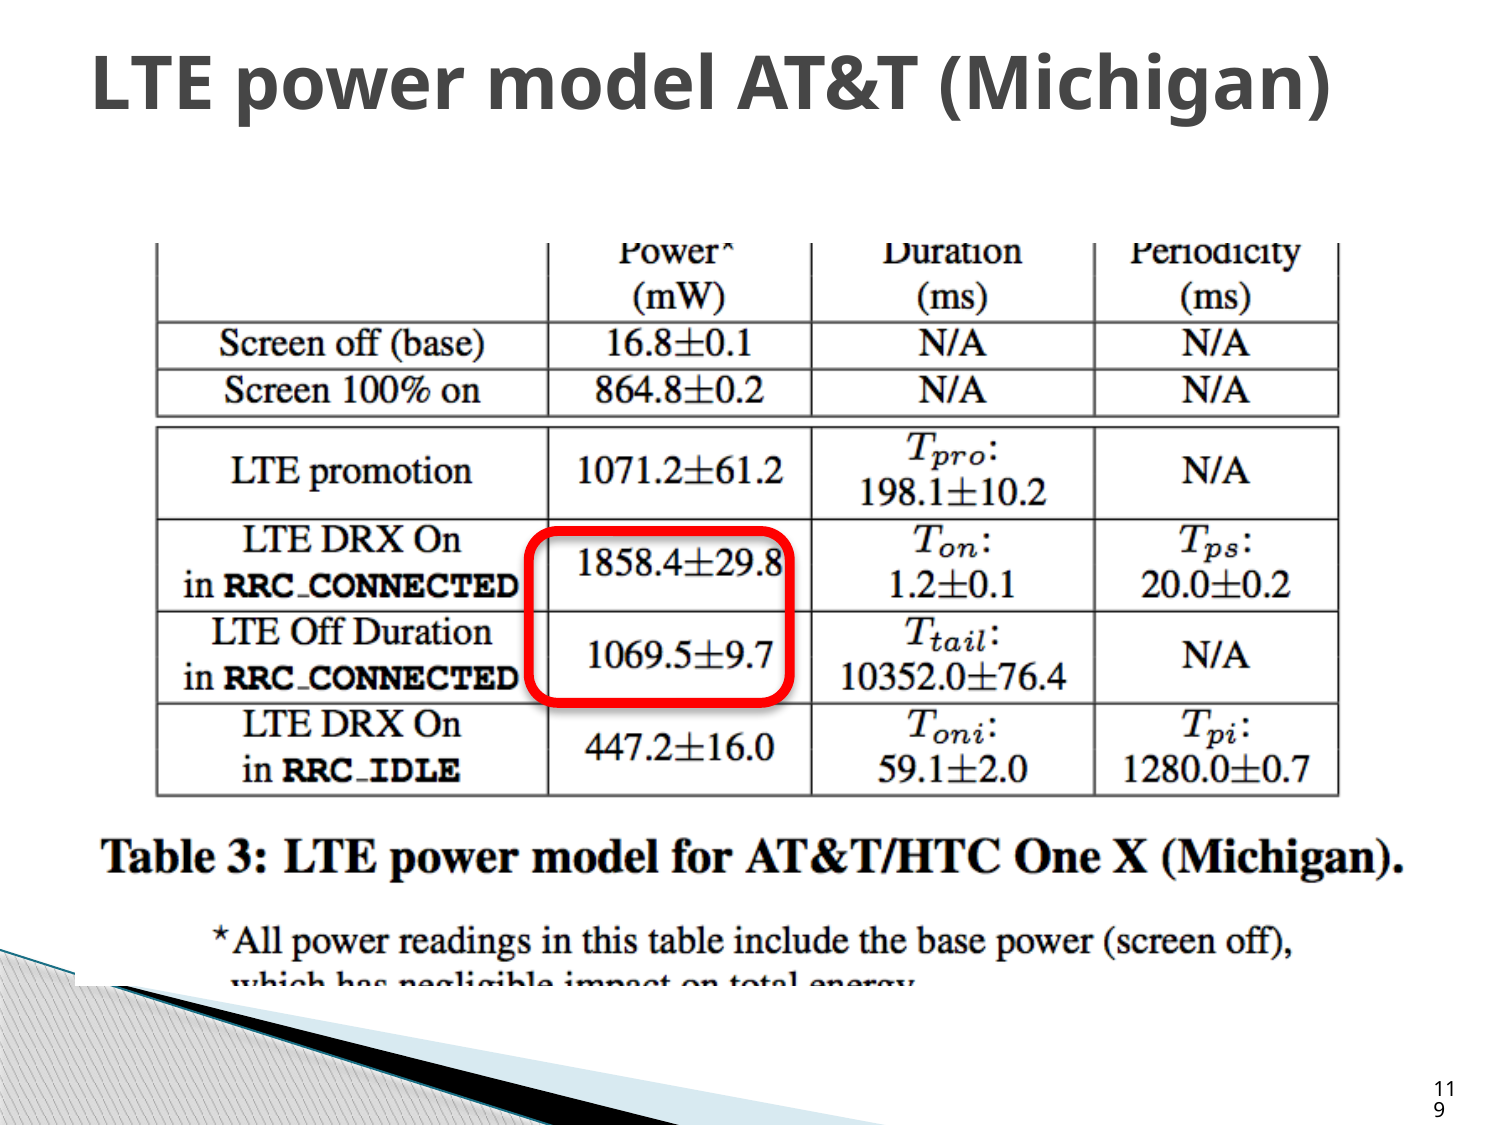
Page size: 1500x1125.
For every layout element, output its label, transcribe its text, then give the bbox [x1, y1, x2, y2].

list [74, 242, 1426, 986]
title LTE power model AT&T (Michigan) [75, 17, 1425, 142]
slide_number 119 [1418, 1051, 1479, 1112]
